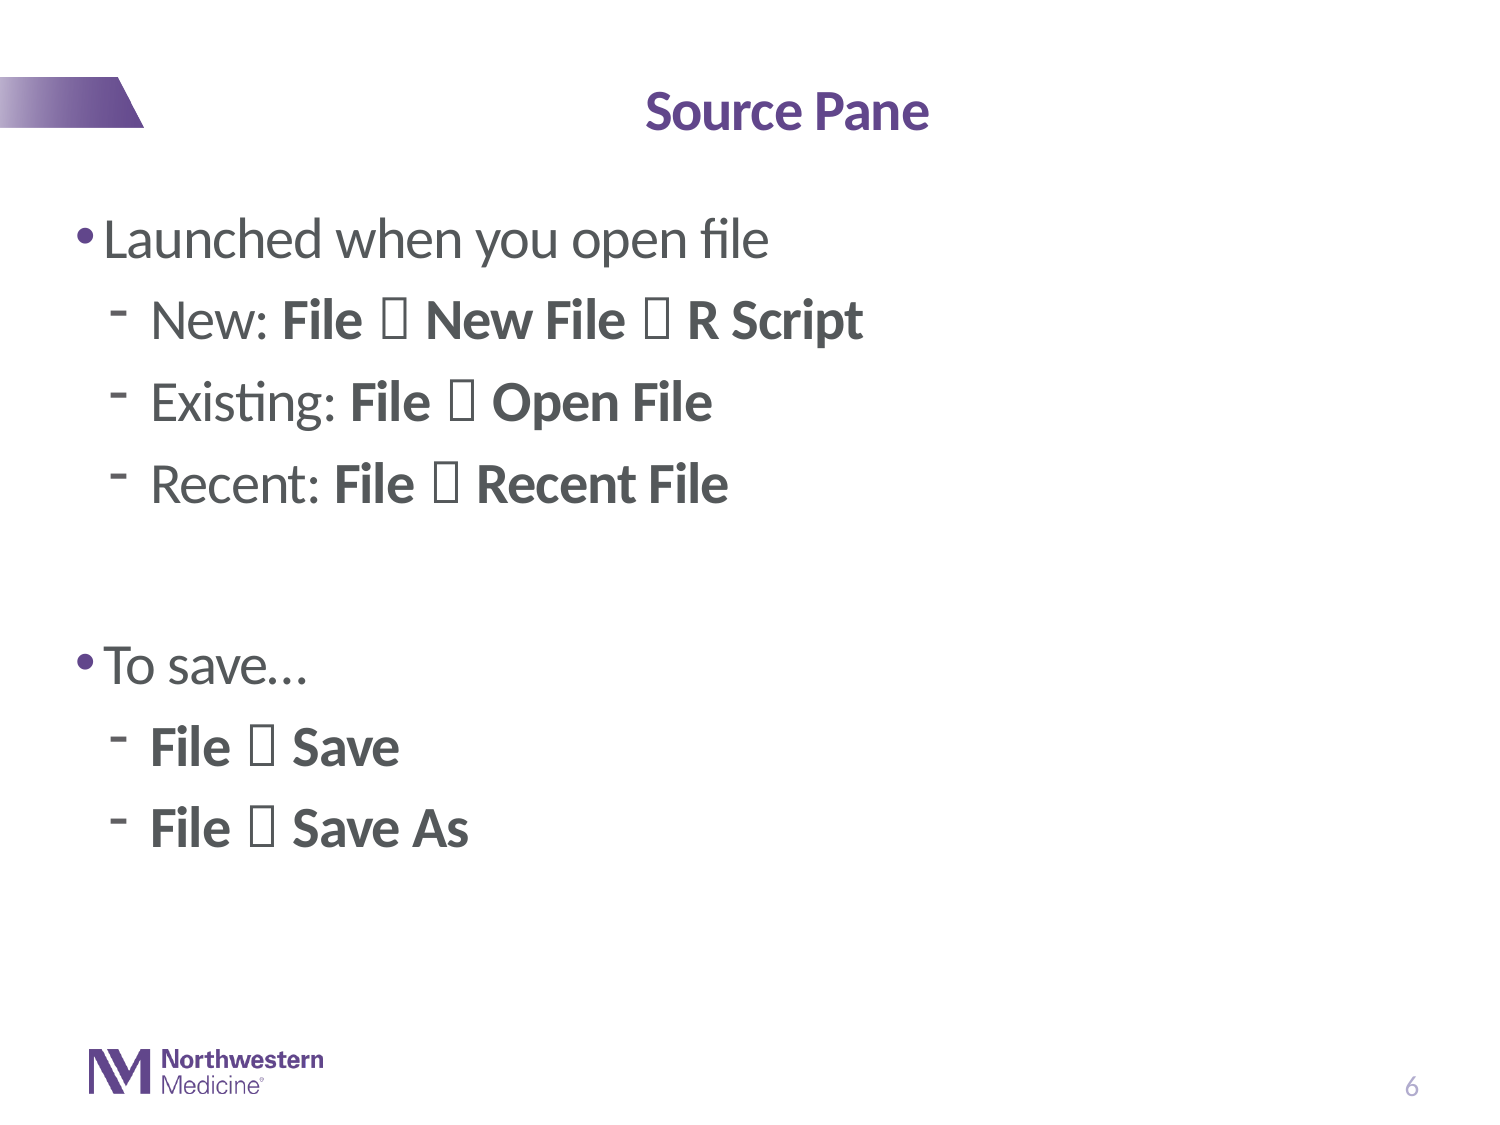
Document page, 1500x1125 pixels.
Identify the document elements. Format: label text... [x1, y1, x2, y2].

list Launched when you open file New: File  New File  R Script Existing: File  Open File Recent: File  Recent File To save… File  Save File  Save As [75, 200, 1425, 1010]
picture [89, 1049, 323, 1094]
slide_number 6 [1362, 1063, 1420, 1102]
picture [0, 77, 144, 128]
title Source Pane [162, 24, 1428, 150]
